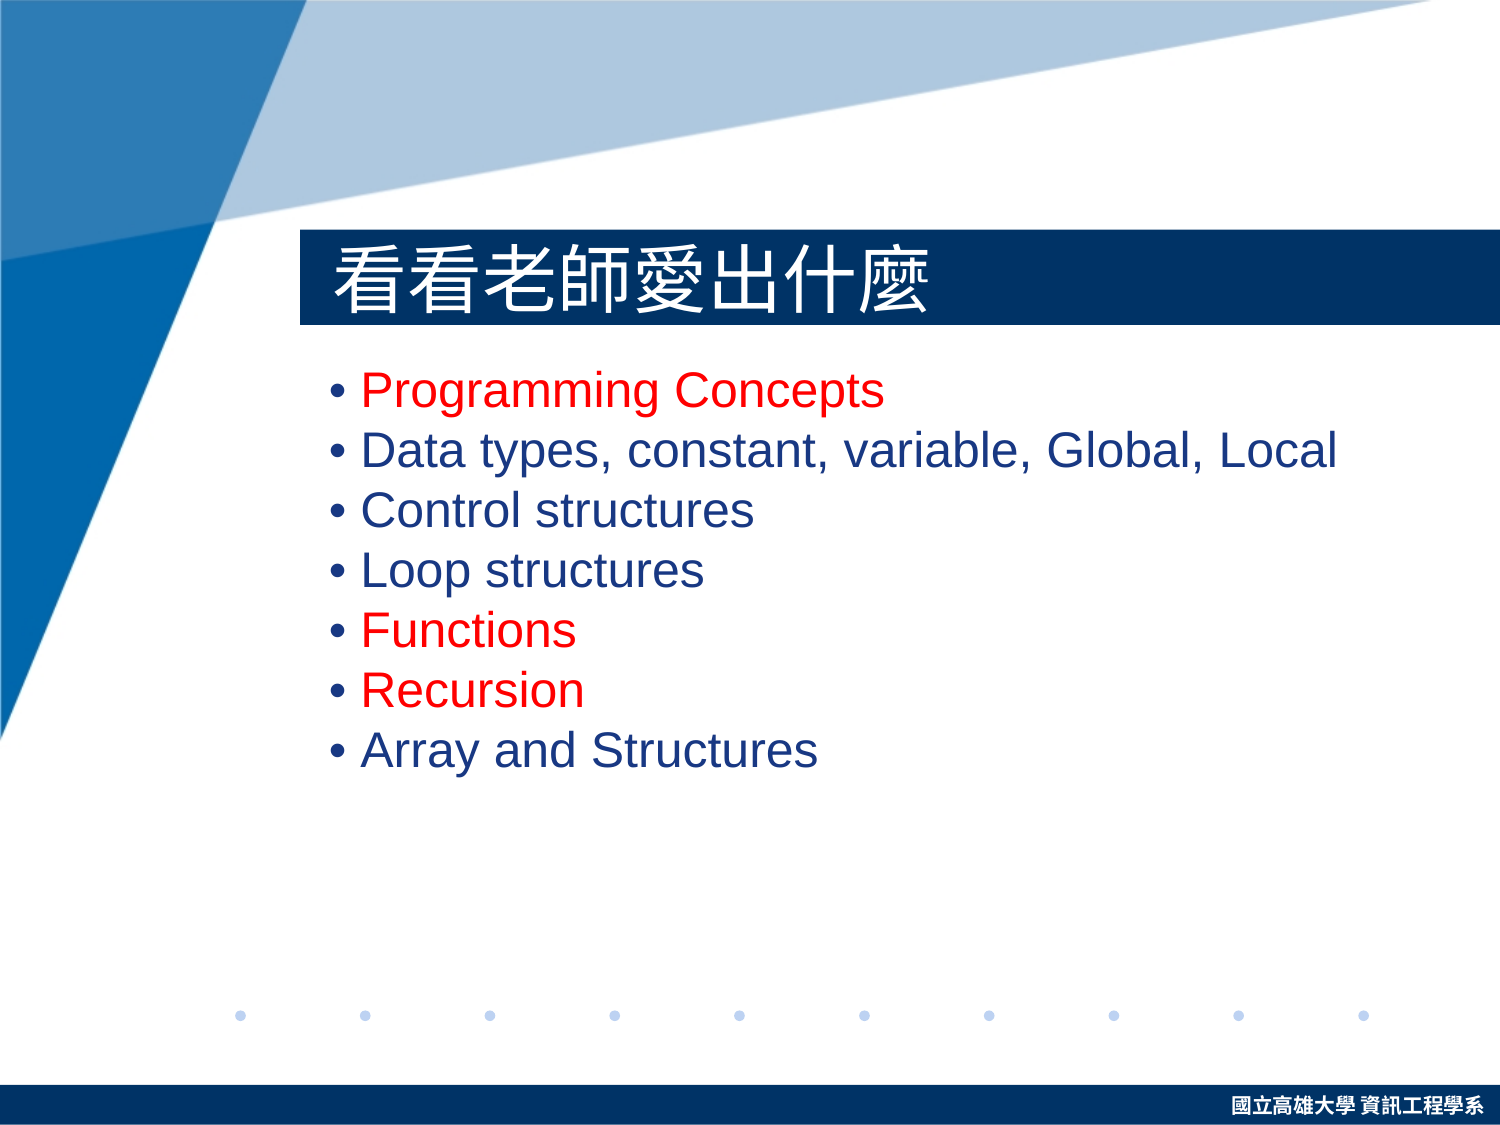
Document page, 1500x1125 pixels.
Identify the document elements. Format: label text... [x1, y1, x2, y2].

text_box • Programming Concepts • Data types, constant, variable, Global, Local • Control structures • Loop structures • Functions • Recursion • Array and Structures [300, 349, 1475, 1013]
picture [0, 0, 1500, 842]
title 看看老師愛出什麼 [300, 229, 1500, 325]
